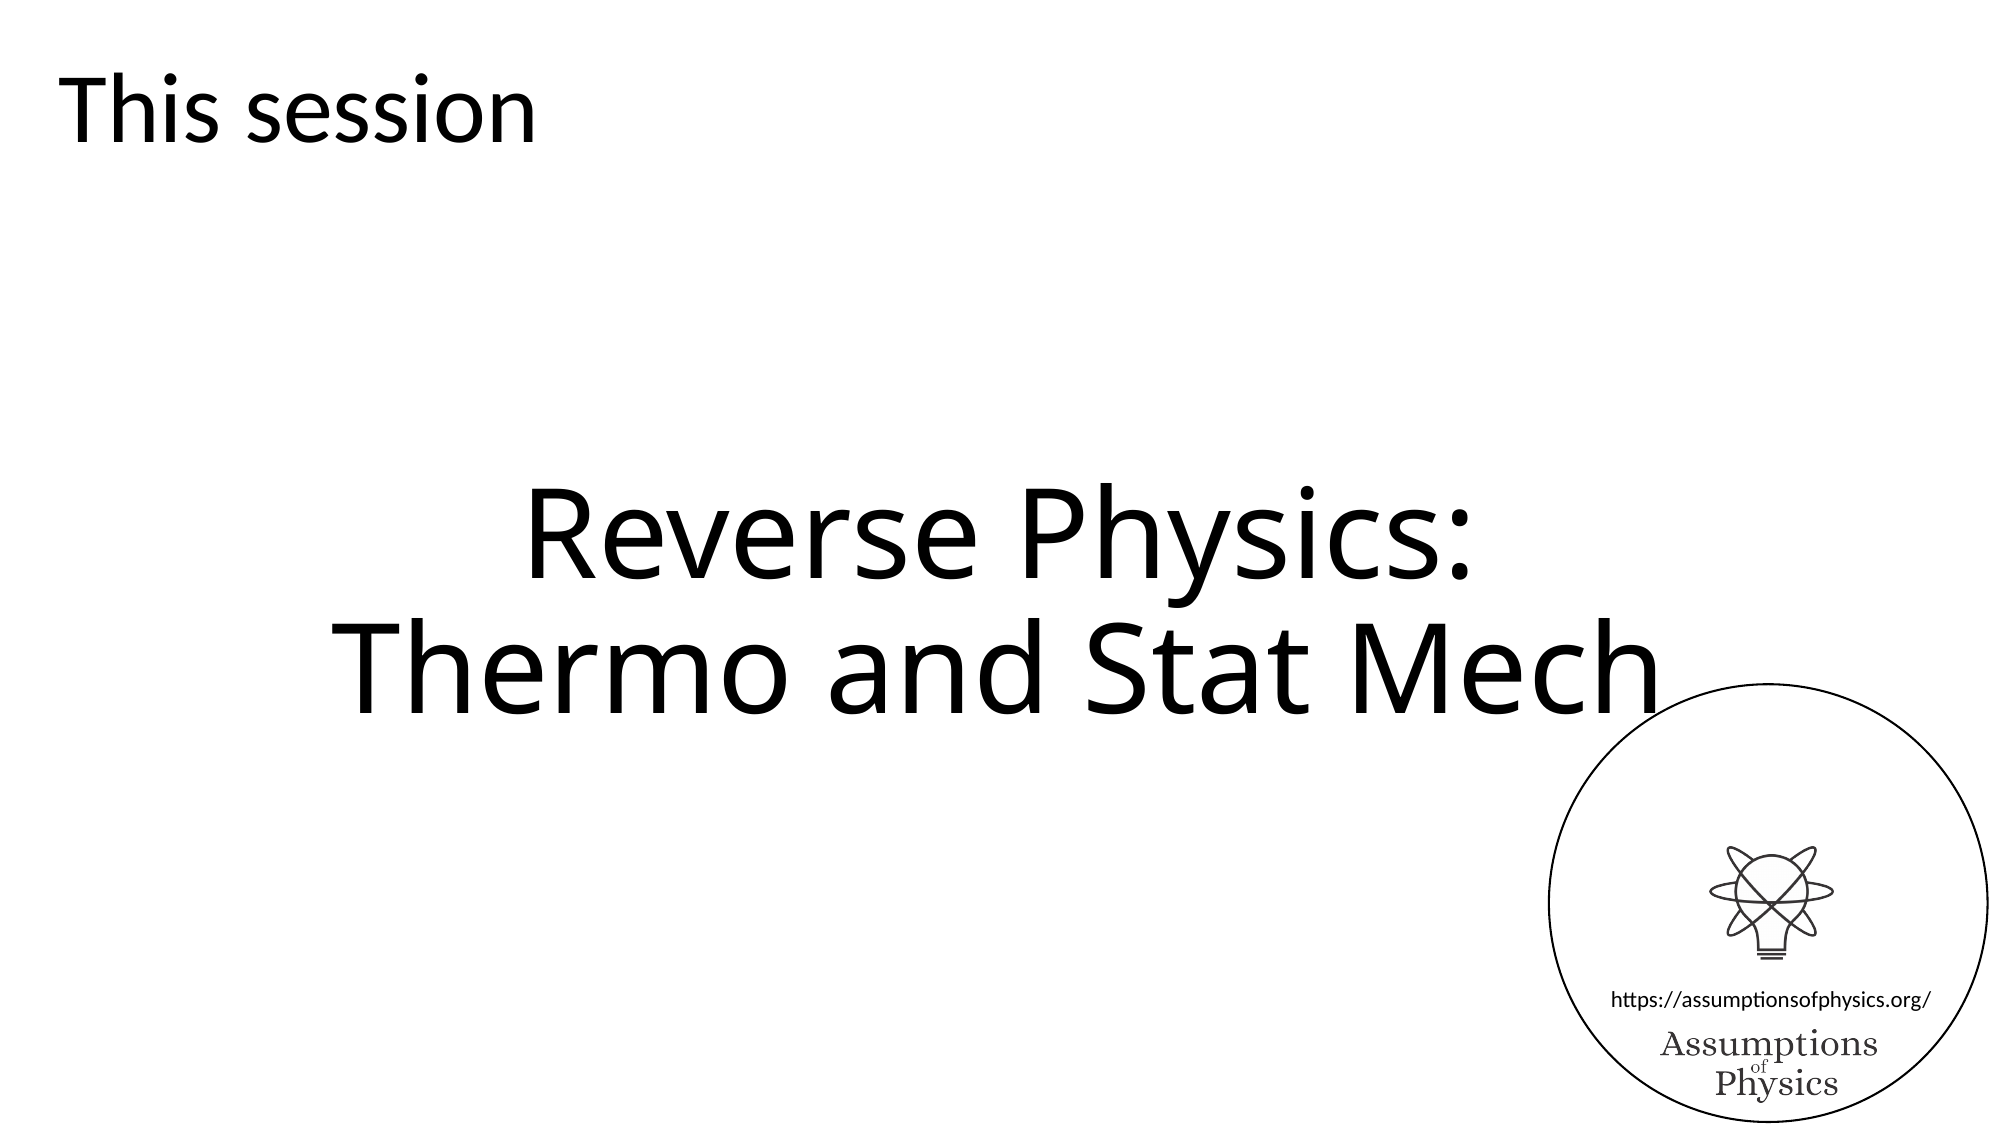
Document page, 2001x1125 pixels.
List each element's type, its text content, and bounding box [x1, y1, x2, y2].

text_box This session [43, 34, 555, 170]
picture [1660, 1029, 1877, 1103]
title Reverse Physics: Thermo and Stat Mech [136, 280, 1862, 749]
picture [1709, 846, 1834, 960]
